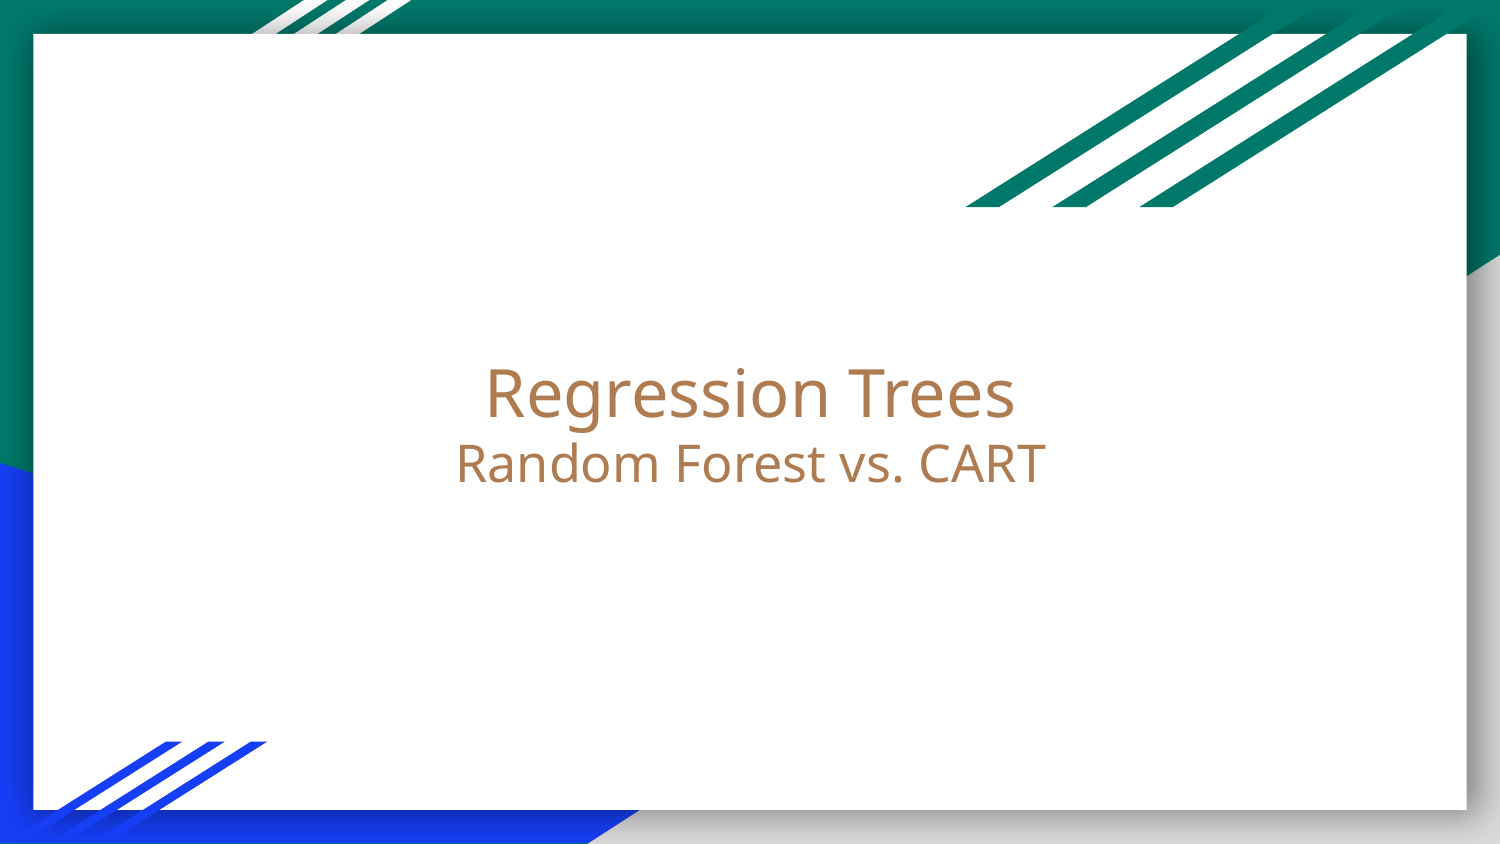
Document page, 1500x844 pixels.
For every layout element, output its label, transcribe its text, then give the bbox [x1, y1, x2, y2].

title Regression Trees Random Forest vs. CART [228, 213, 1274, 630]
